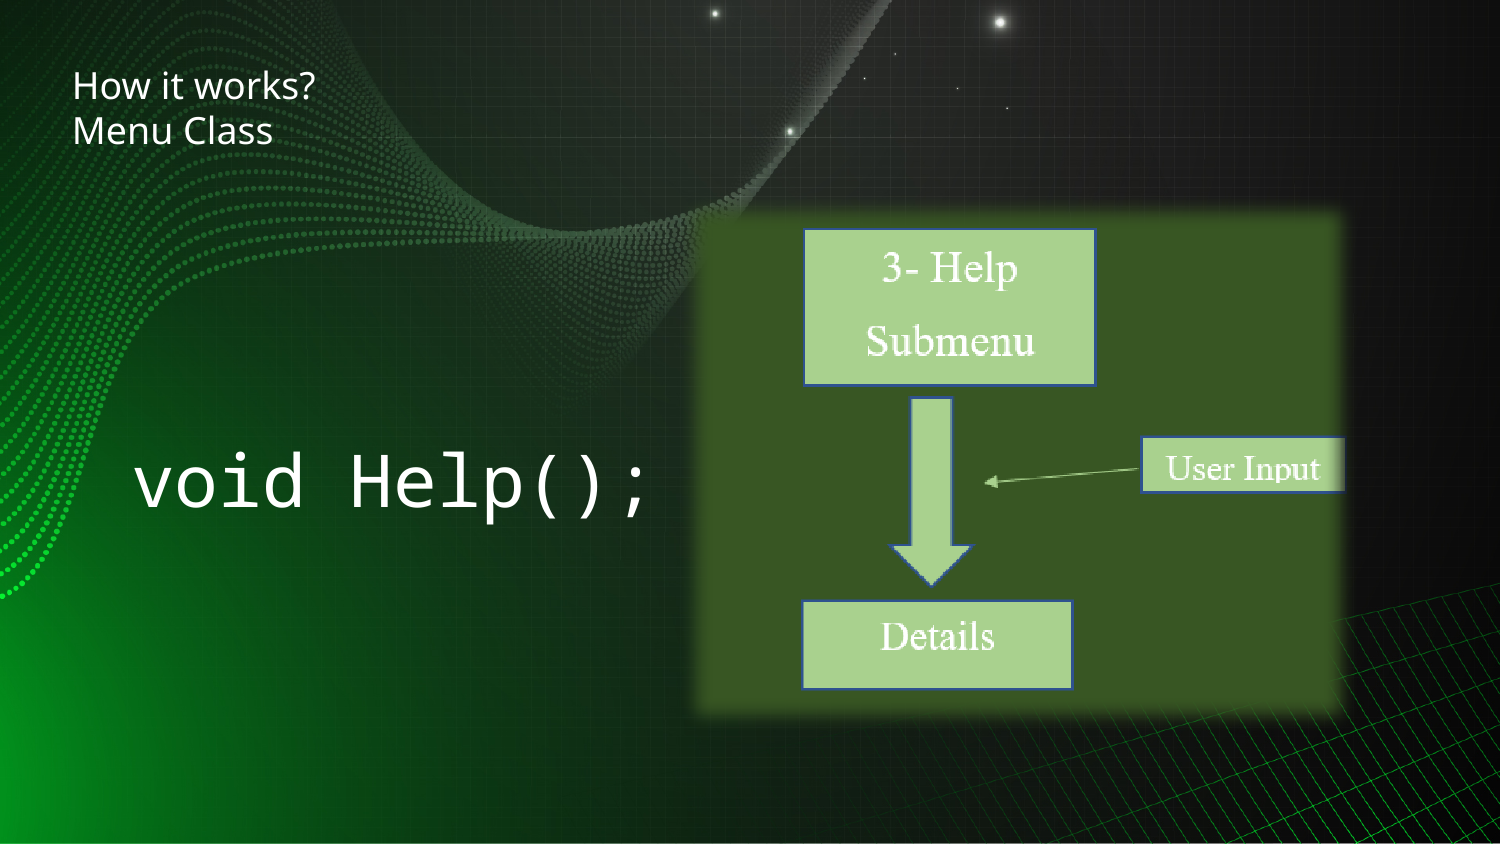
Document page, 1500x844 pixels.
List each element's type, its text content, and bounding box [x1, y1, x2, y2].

text_box How it works? Menu Class [57, 54, 574, 160]
picture [0, 0, 1500, 844]
title void Help(); [116, 374, 677, 594]
